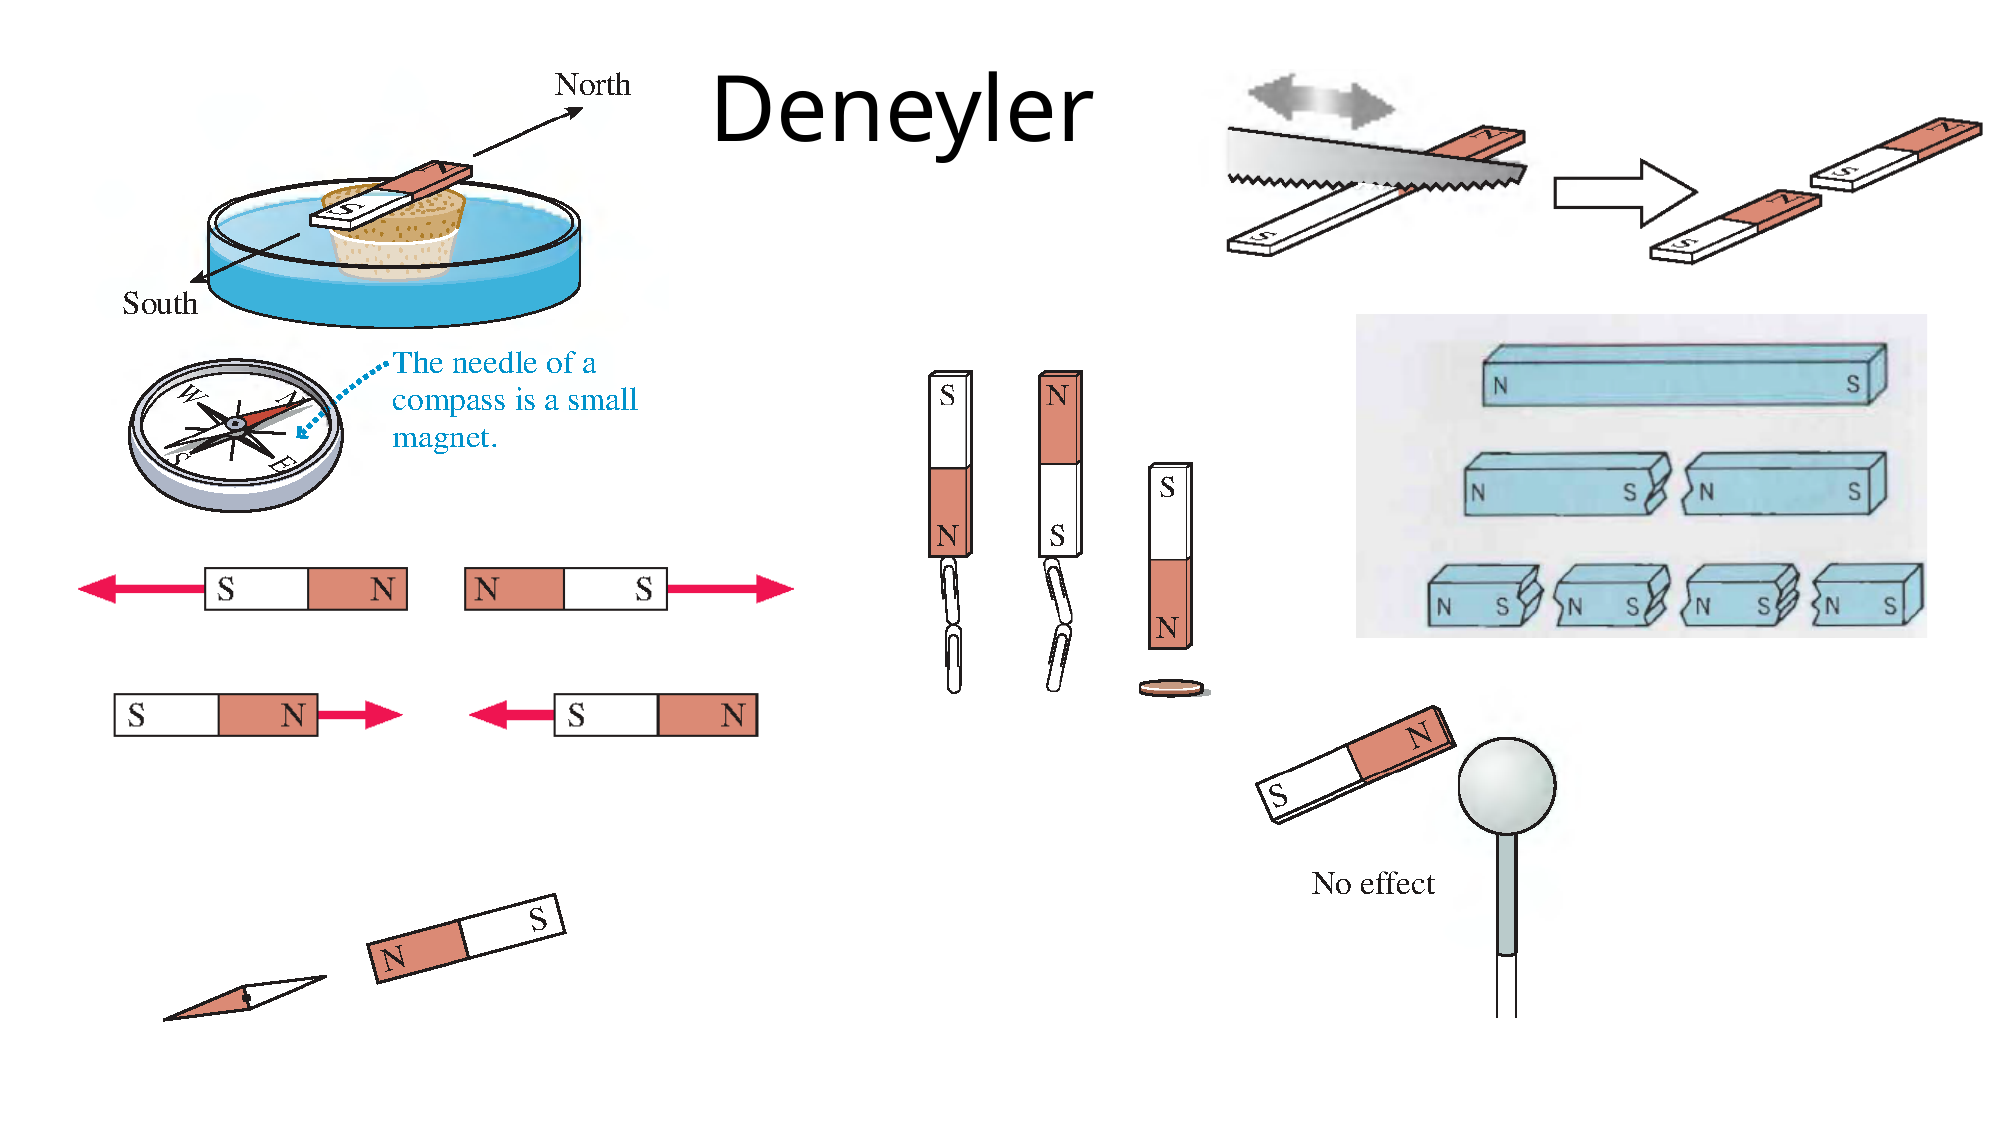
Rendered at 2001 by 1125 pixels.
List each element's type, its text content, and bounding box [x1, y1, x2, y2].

title Deneyler [694, 15, 1310, 208]
picture [885, 353, 1582, 1070]
picture [156, 840, 600, 1054]
picture [1194, 69, 2000, 278]
picture [45, 541, 849, 764]
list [1356, 314, 1928, 638]
picture [83, 37, 669, 518]
